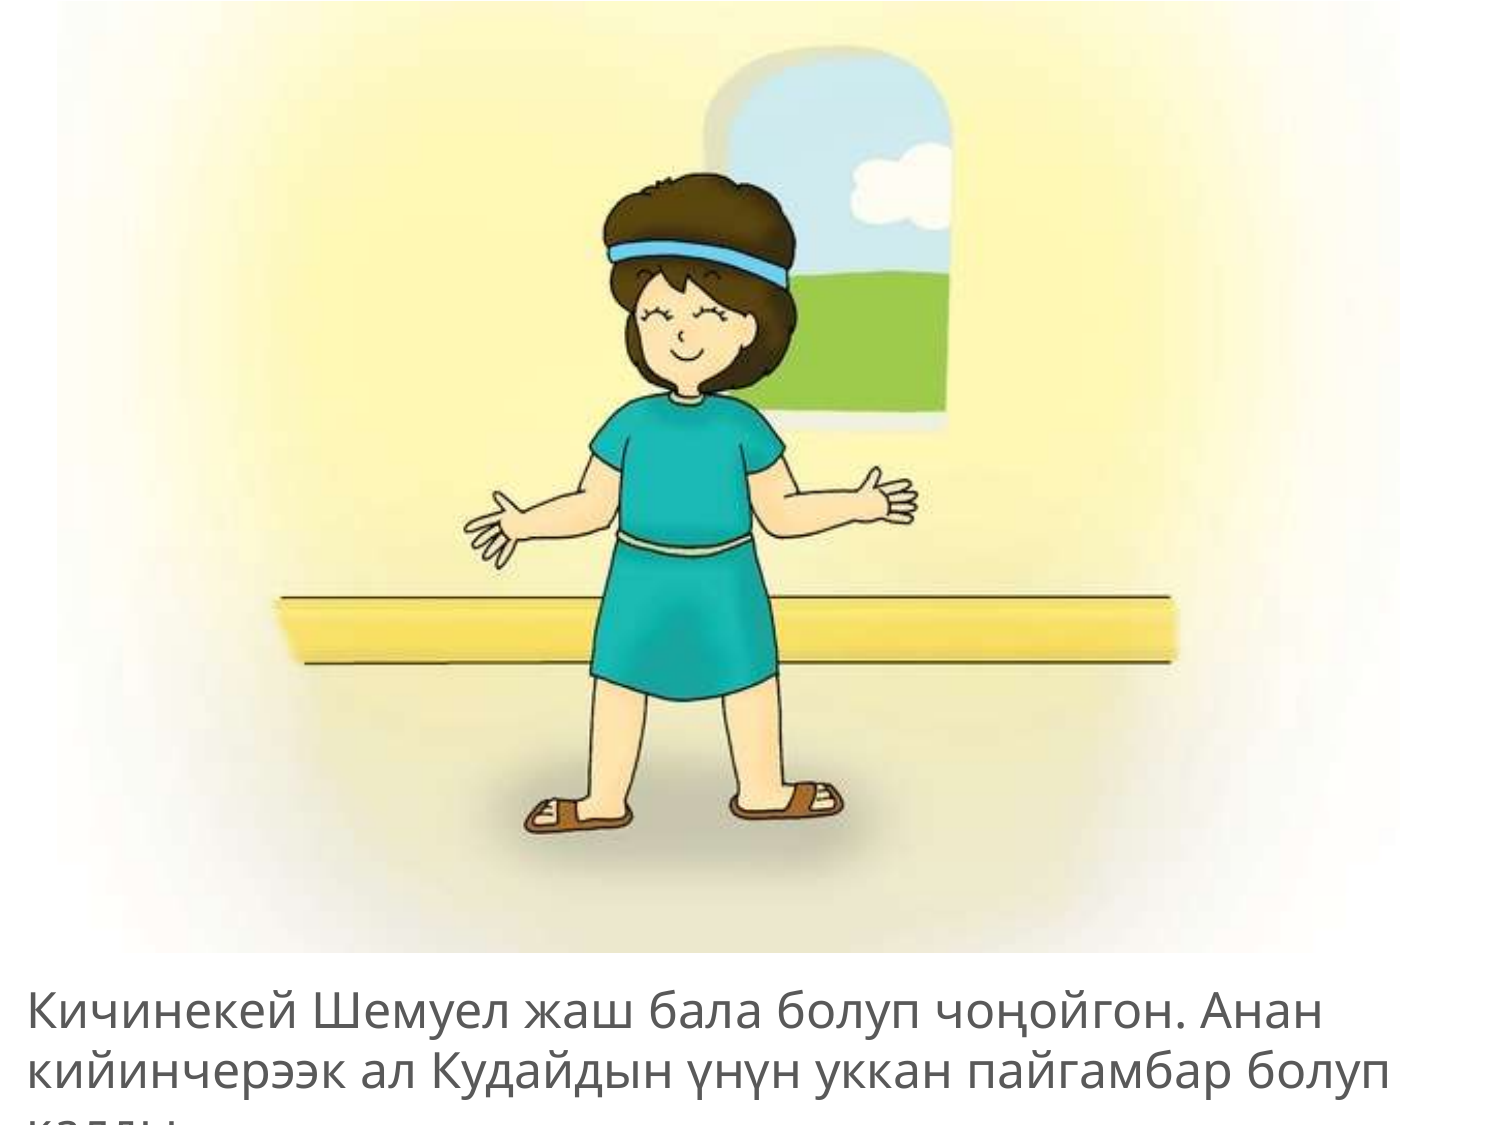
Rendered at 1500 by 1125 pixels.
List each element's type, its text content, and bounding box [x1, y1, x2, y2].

picture [57, 1, 1400, 953]
text_box Кичинекей Шемуел жаш бала болуп чоңойгон. Анан кийинчерээк ал Кудайдын үнүн уккан пайгамбар болуп калды. [11, 971, 1498, 1125]
